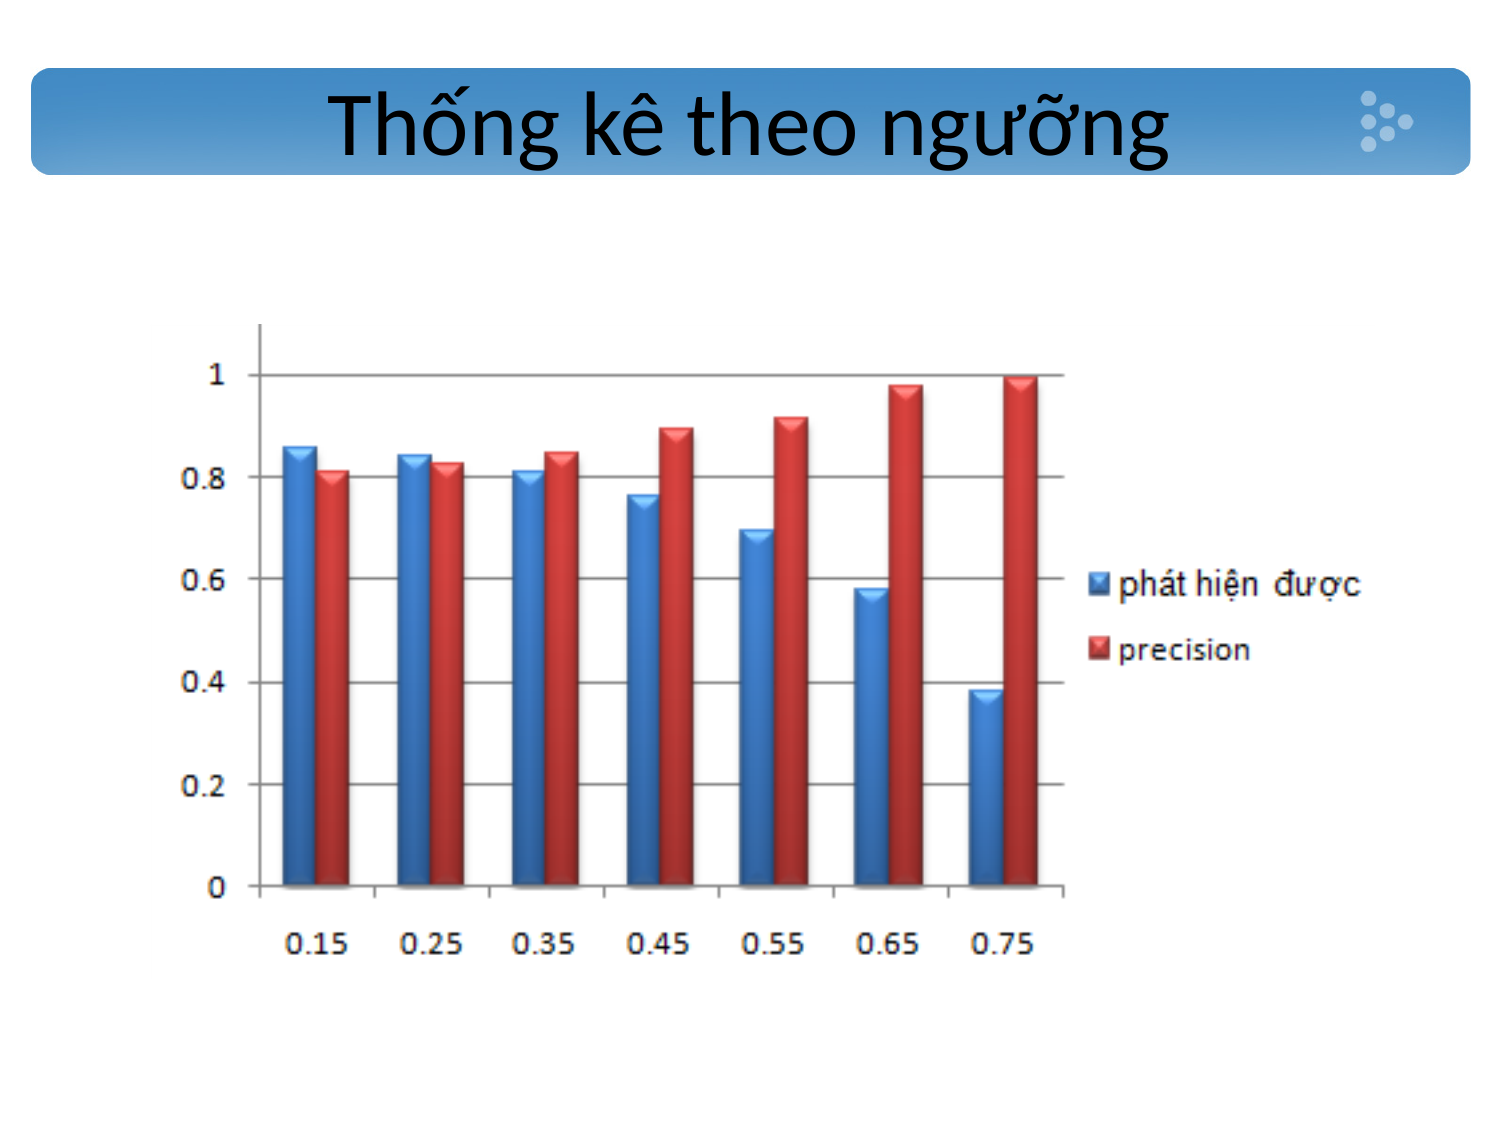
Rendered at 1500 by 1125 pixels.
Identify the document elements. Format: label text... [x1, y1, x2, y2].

picture [0, 0, 1500, 1125]
title Thống kê theo ngưỡng [74, 24, 1426, 213]
